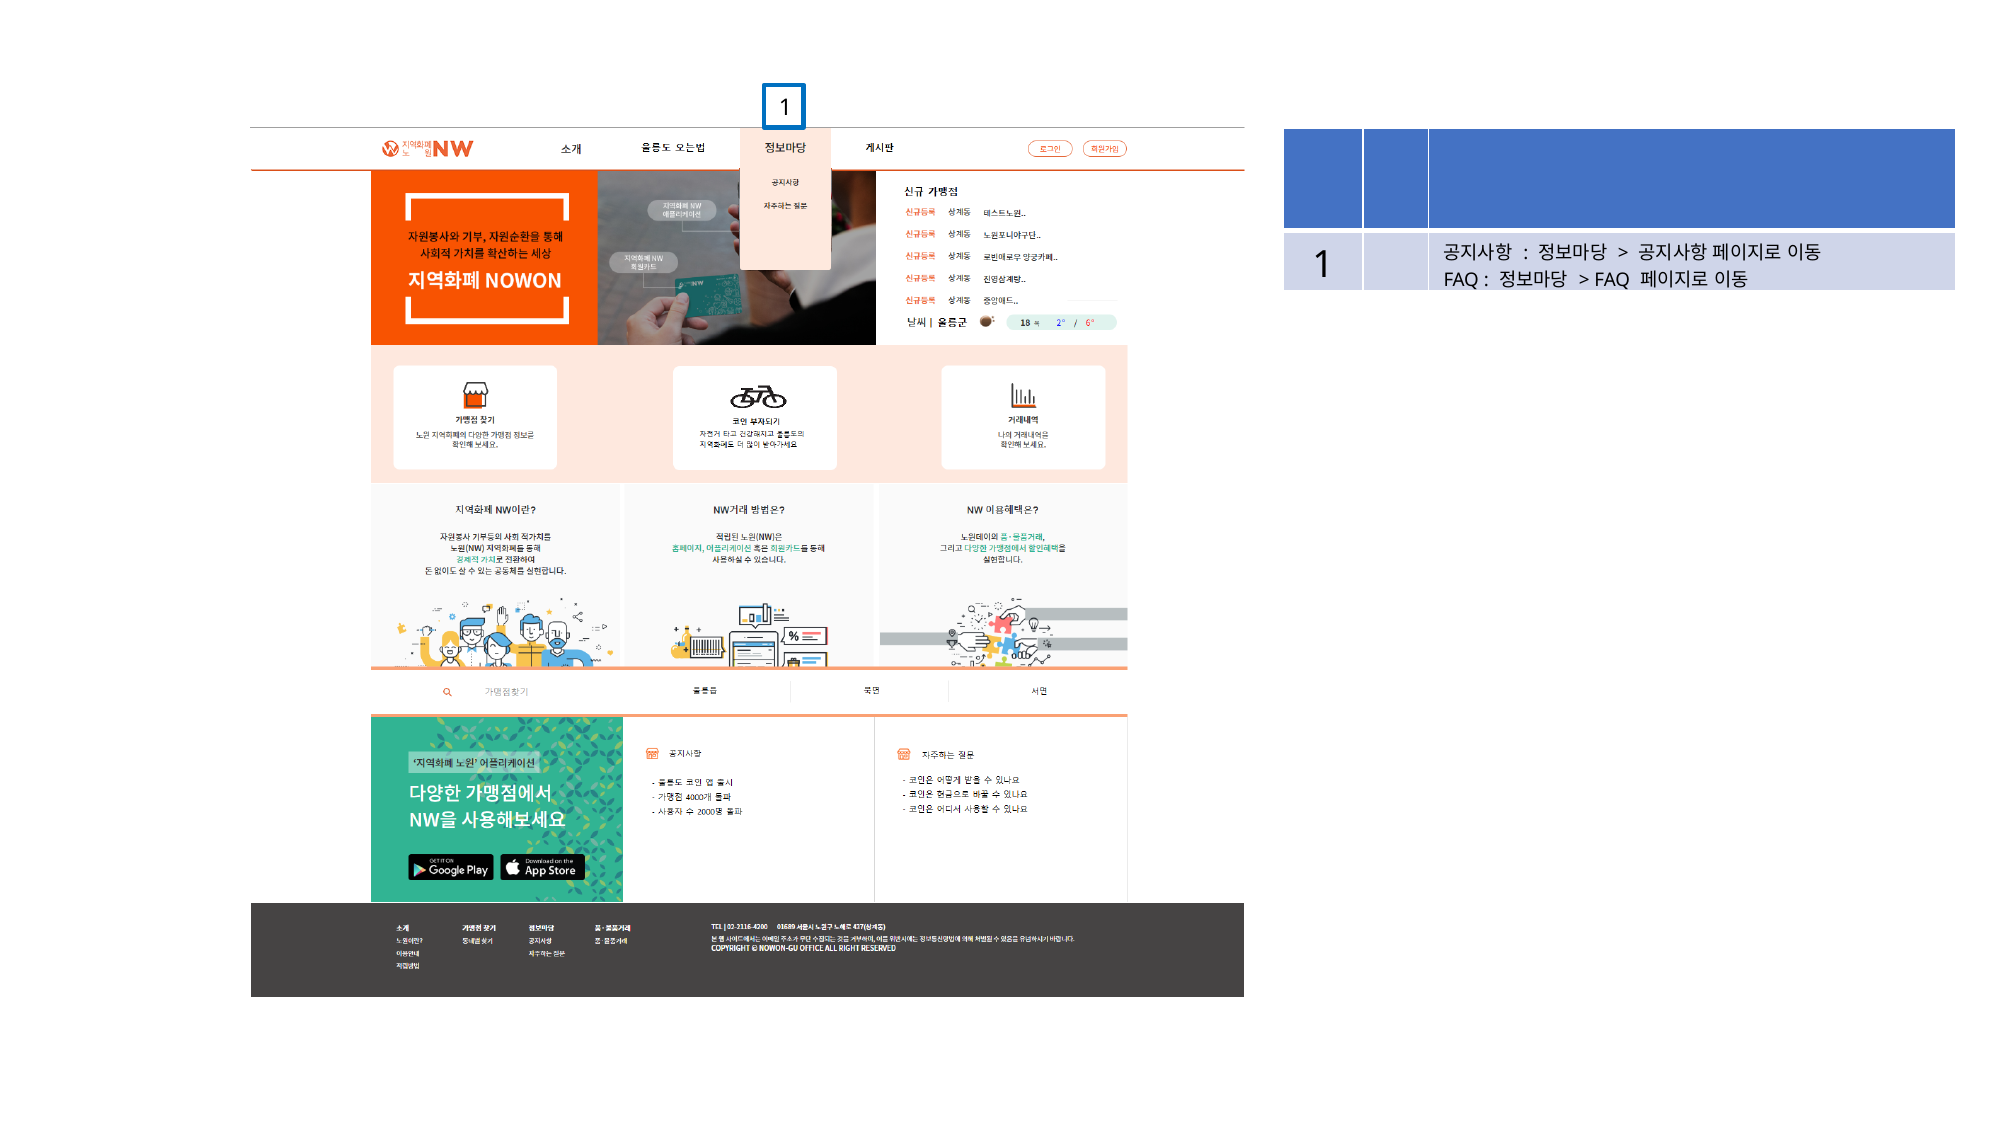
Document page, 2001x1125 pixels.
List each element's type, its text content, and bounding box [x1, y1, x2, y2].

picture [250, 127, 1245, 998]
table_cell 1 [1284, 233, 1362, 290]
table_cell 공지사항 : 정보마당 > 공지사항 페이지로 이동 FAQ : 정보마당 > FAQ 페이지로 이동 [1429, 233, 1955, 290]
table_header [1284, 129, 1362, 228]
table_cell [1364, 233, 1428, 290]
table_header [1364, 129, 1428, 228]
text_box 1 [763, 85, 804, 127]
table_header [1429, 129, 1955, 228]
